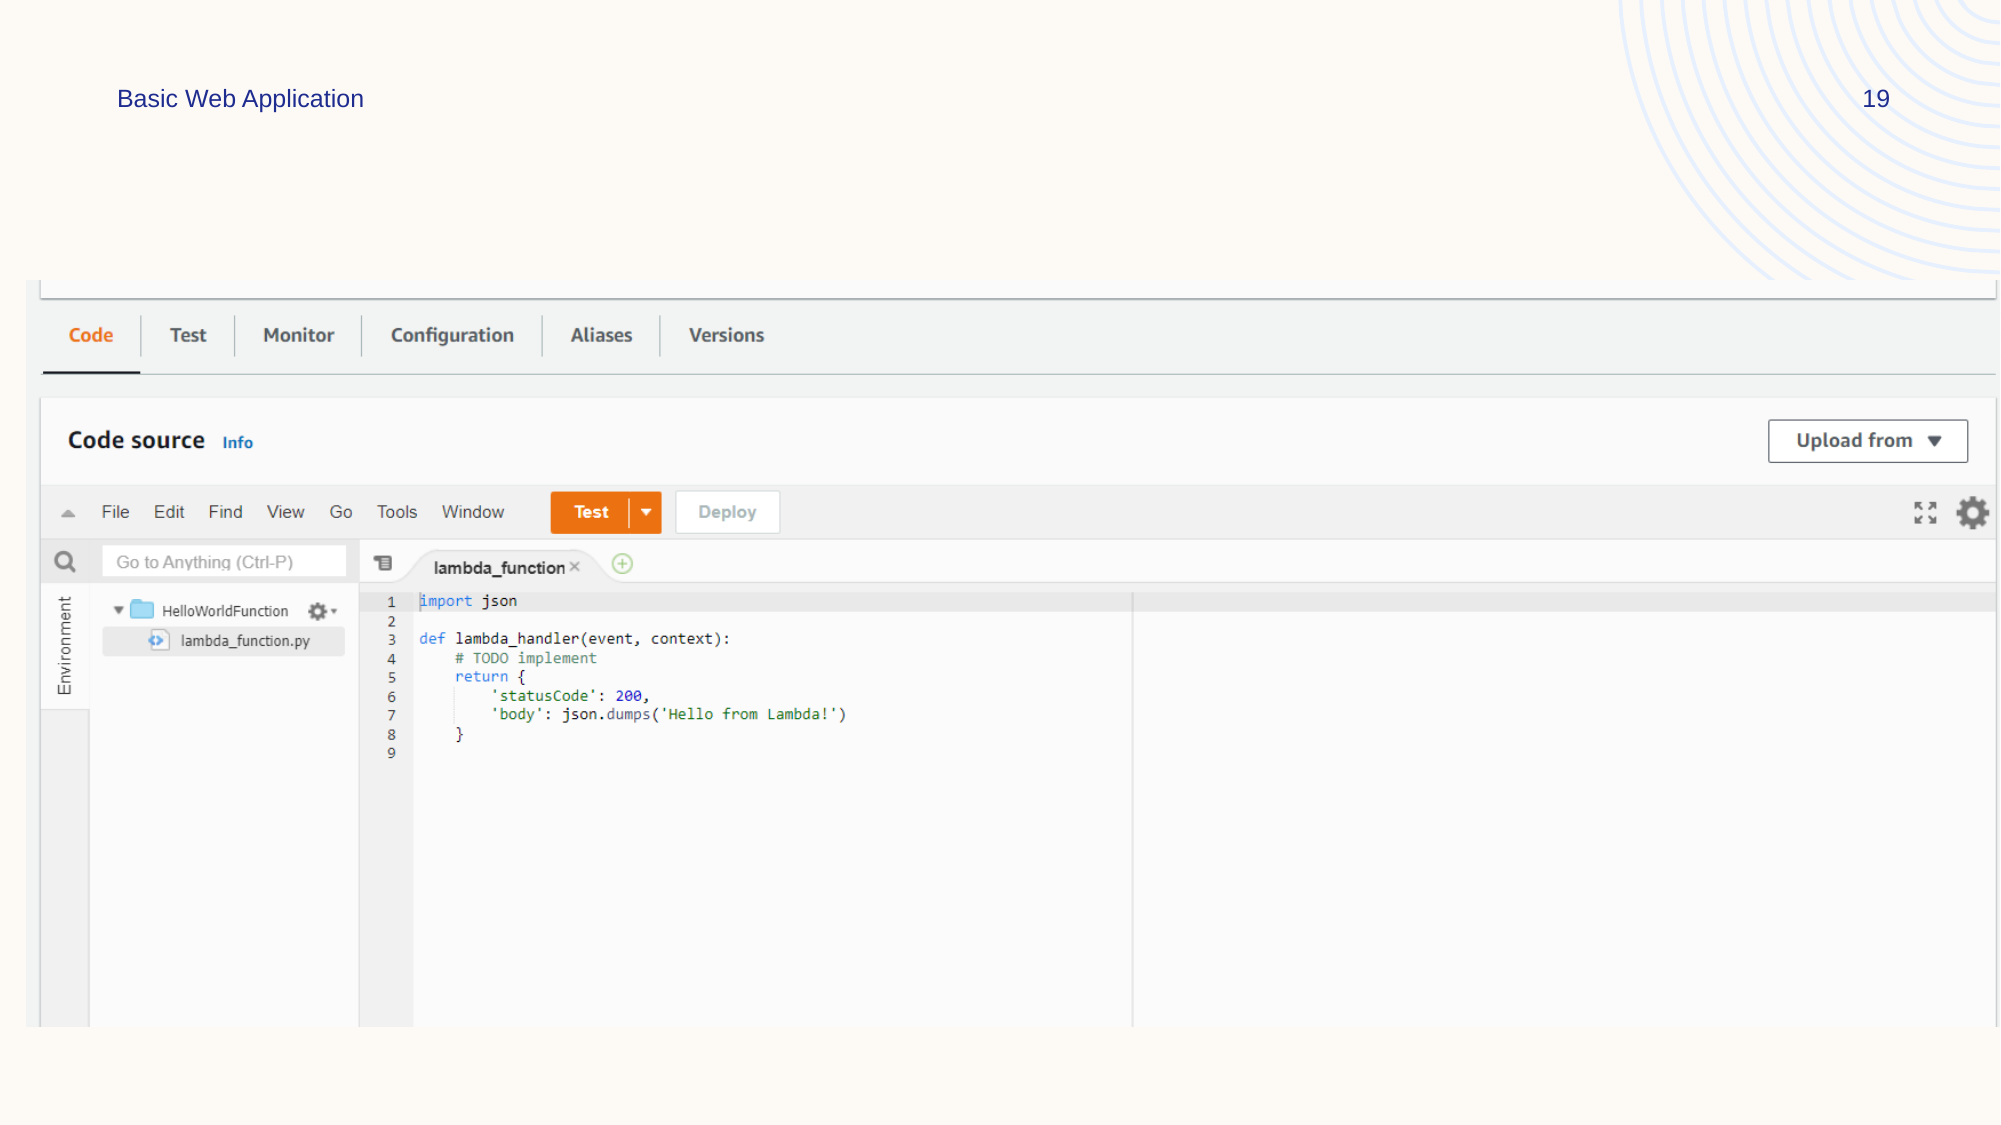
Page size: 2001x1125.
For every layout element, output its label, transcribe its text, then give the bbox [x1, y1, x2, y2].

footer Basic Web Application [101, 75, 627, 120]
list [26, 280, 2000, 1027]
slide_number 19 [1795, 75, 1958, 120]
